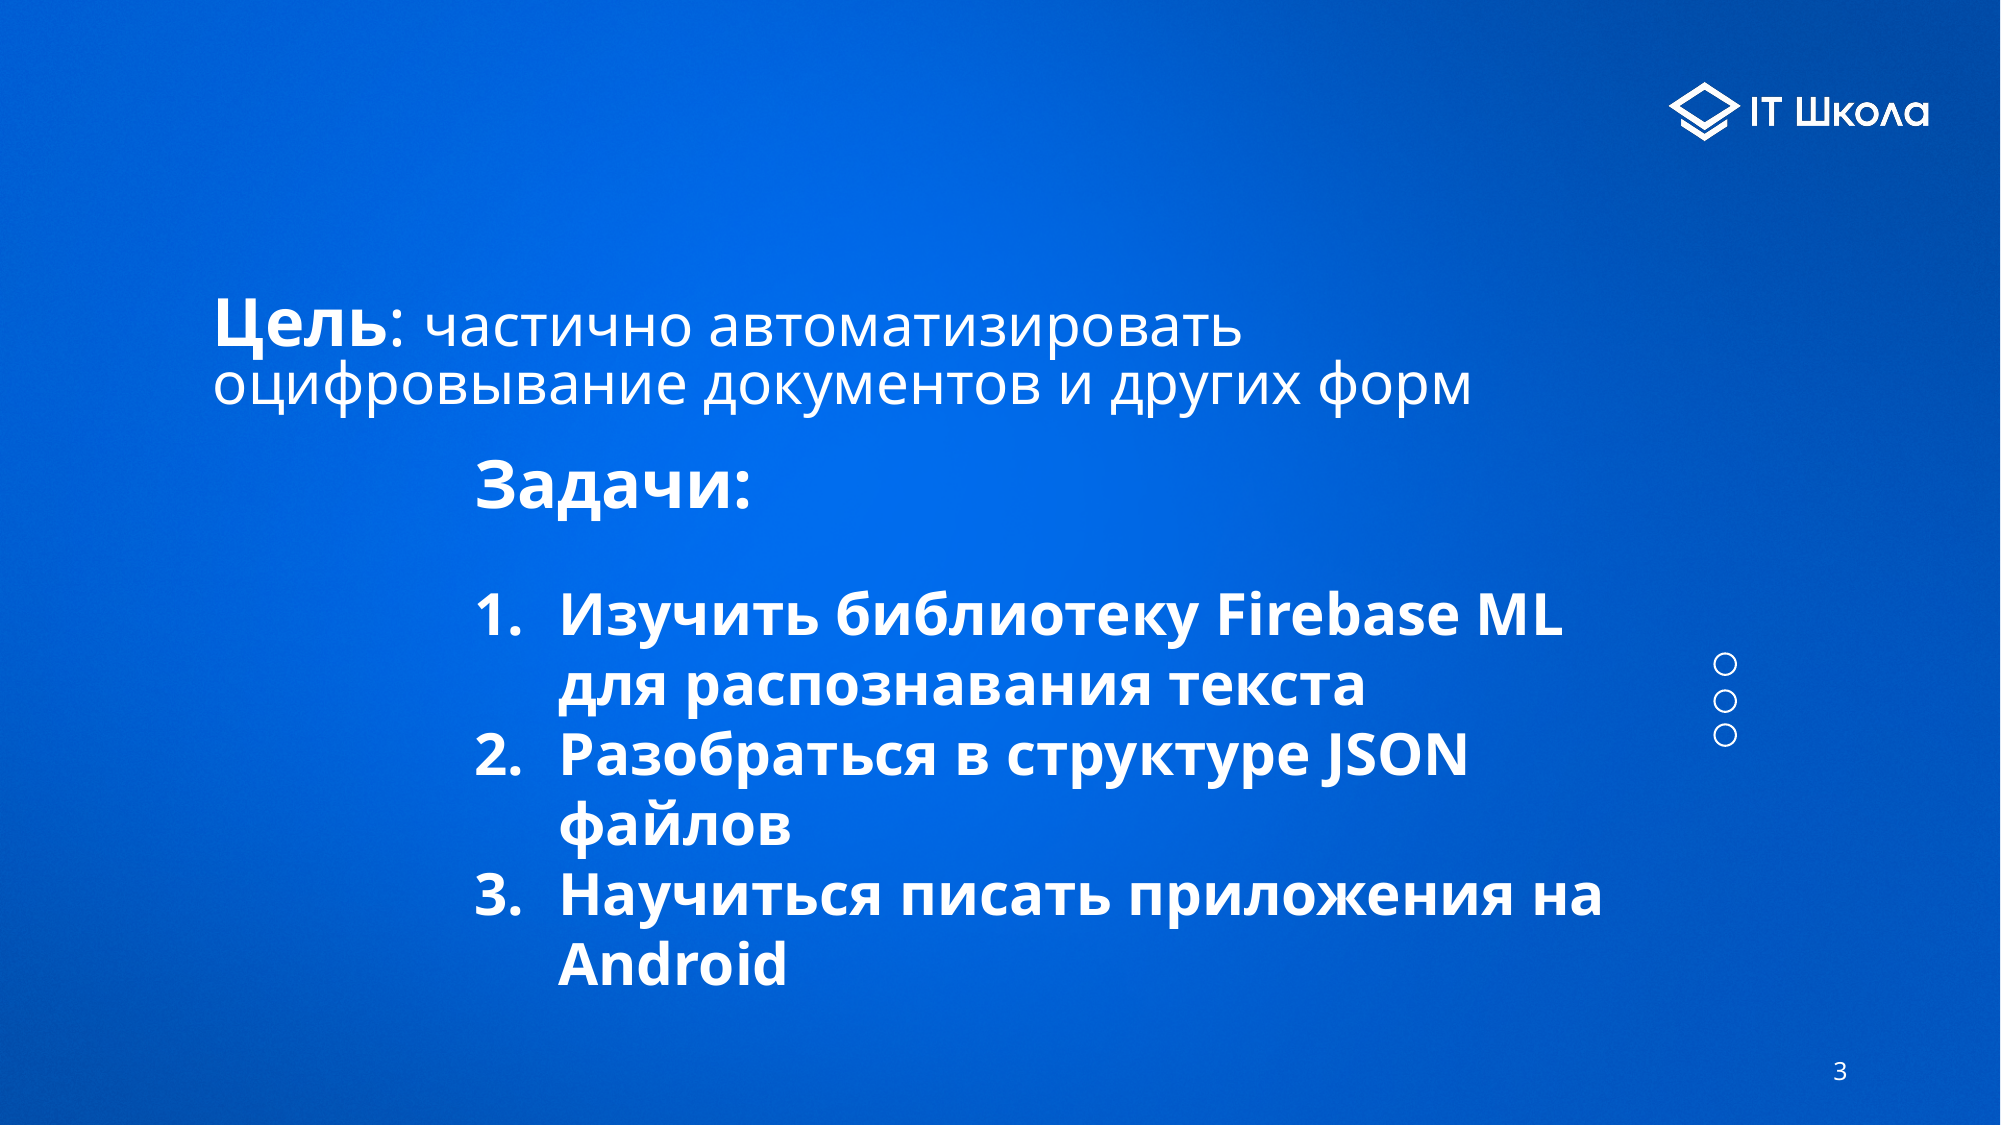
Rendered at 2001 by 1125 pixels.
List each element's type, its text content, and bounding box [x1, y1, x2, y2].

text_box Задачи: Изучить библиотеку Firebase ML для распознавания текста Разобраться в структуре JSON файлов Научиться писать приложения на Android [459, 449, 1680, 564]
text_box Цель: частично автоматизировать оцифровывание документов и других форм [198, 288, 1561, 402]
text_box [1714, 653, 1736, 746]
picture [0, 0, 2001, 1125]
slide_number 3 [1412, 1042, 1863, 1103]
